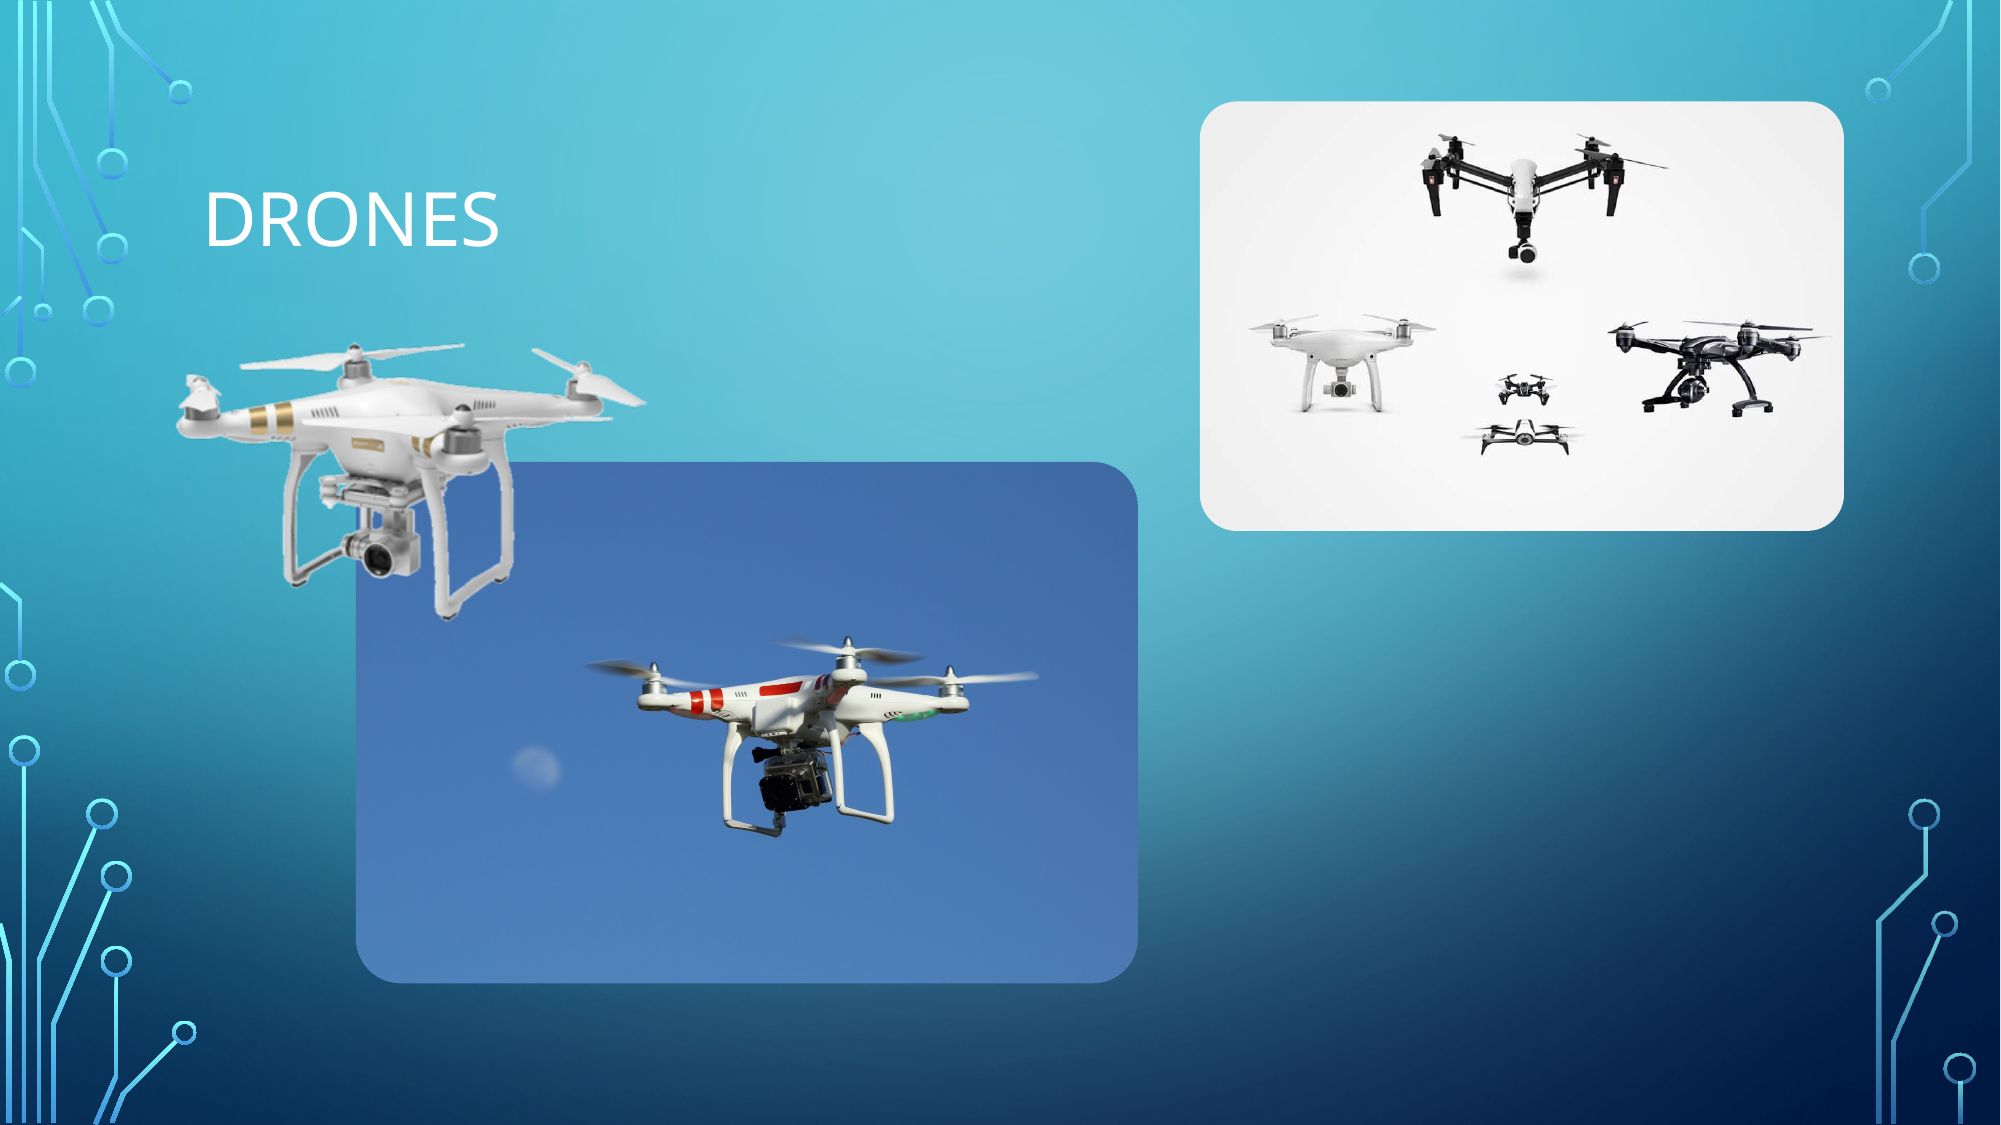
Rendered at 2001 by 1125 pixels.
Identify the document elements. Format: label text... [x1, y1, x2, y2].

picture [1199, 101, 1845, 532]
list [355, 461, 1139, 984]
picture [155, 222, 656, 723]
title Drones [187, 101, 1199, 344]
